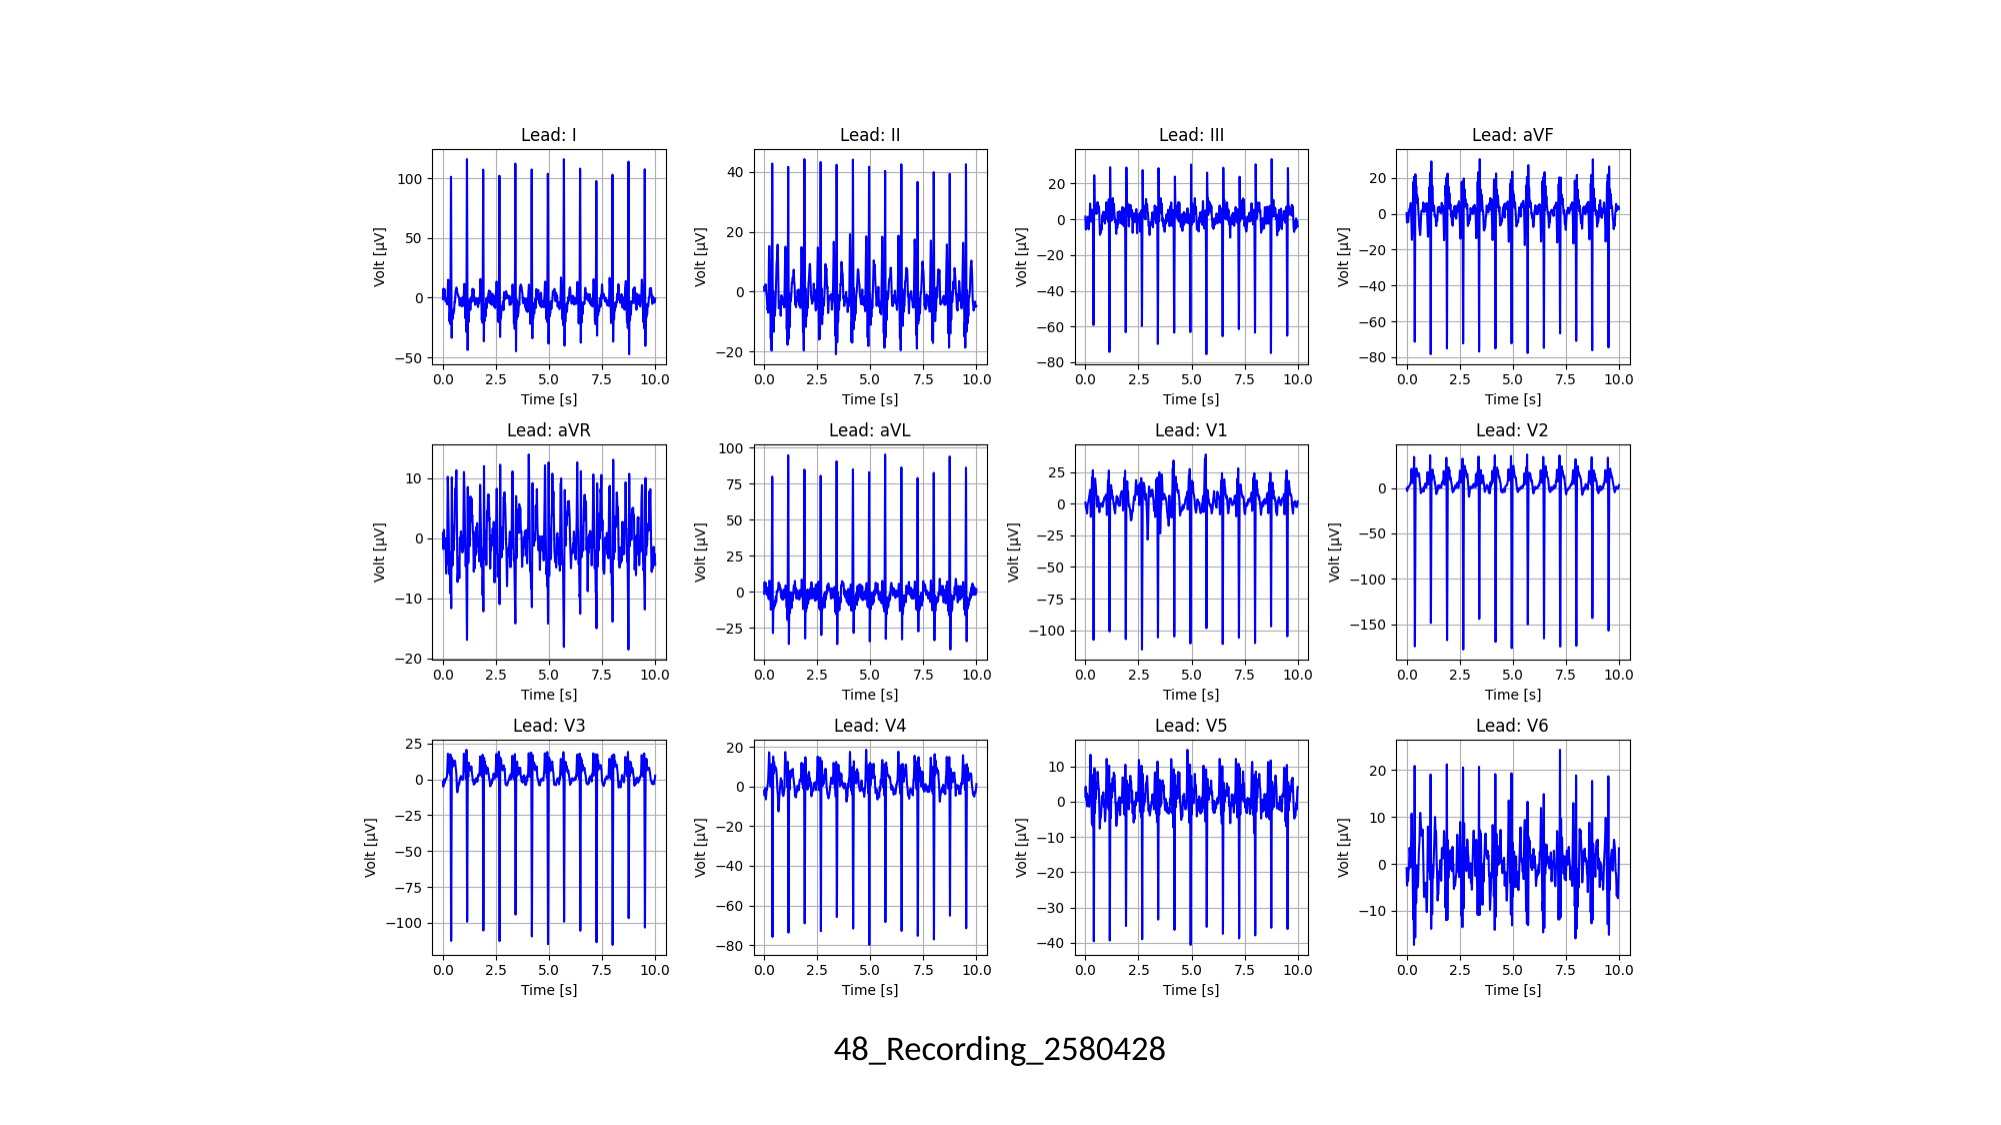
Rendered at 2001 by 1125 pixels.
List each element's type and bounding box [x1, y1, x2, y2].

text_box [349, 112, 1650, 1075]
